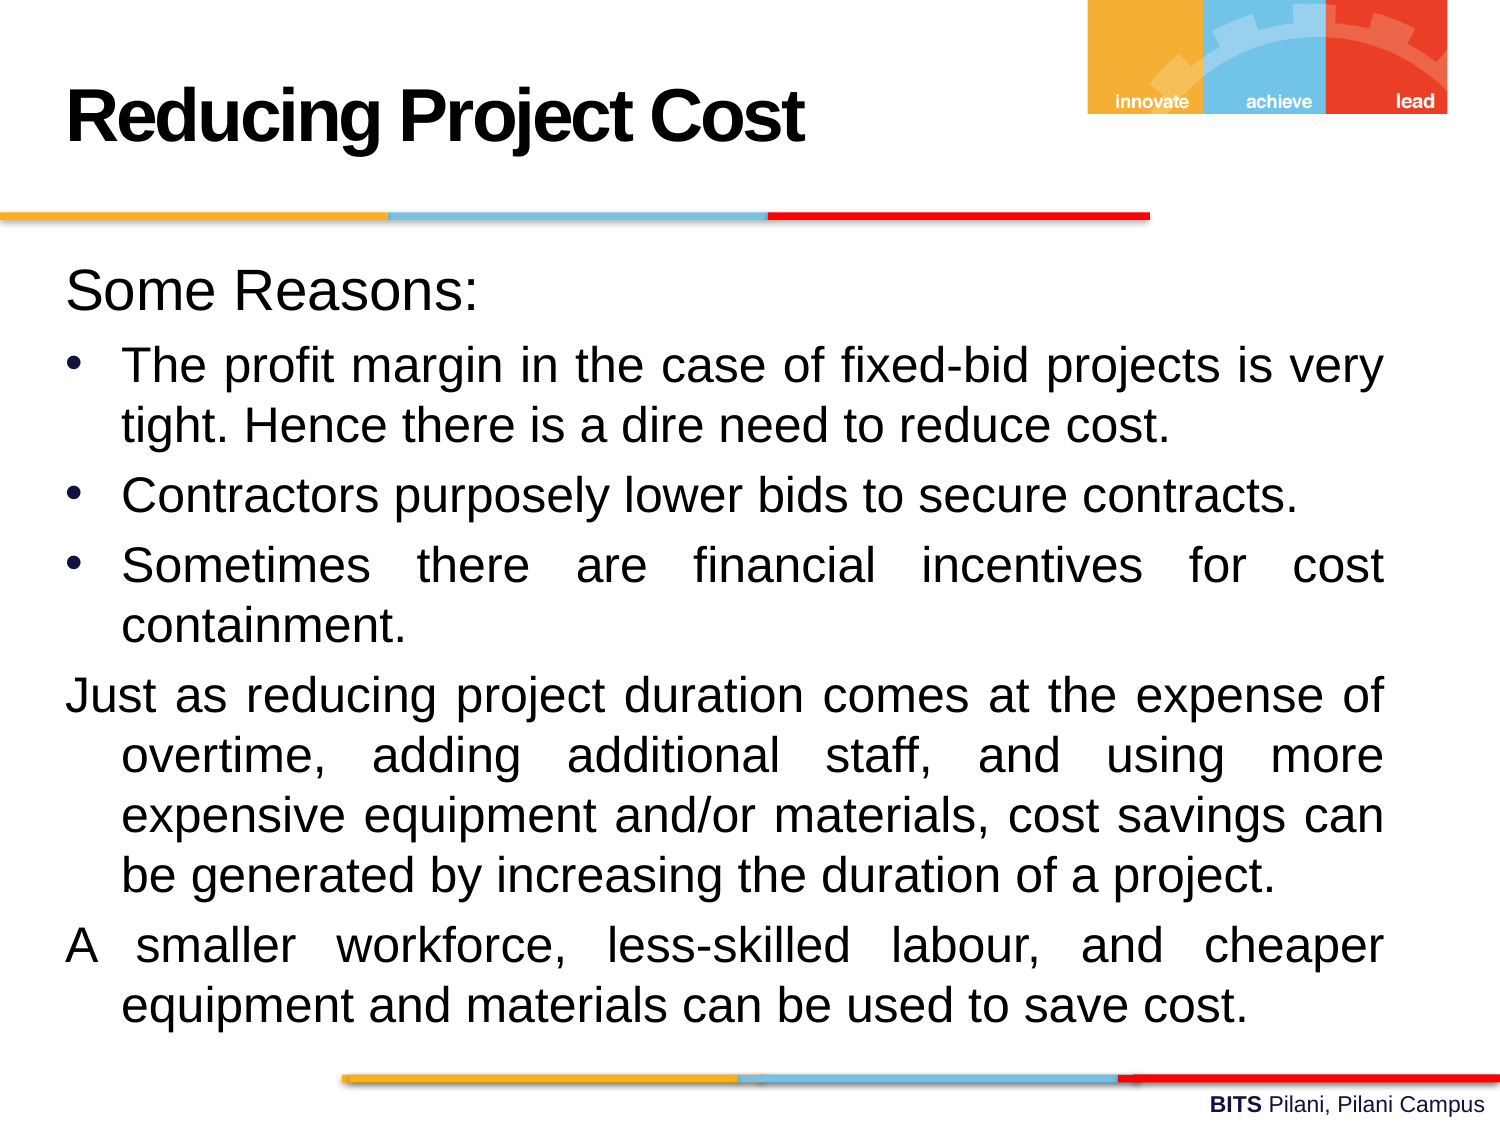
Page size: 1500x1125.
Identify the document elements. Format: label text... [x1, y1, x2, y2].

list Reducing Project Cost [50, 24, 1088, 213]
list Some Reasons: The profit margin in the case of fixed-bid projects is very tight. Hence there is a dire need to reduce cost. Contractors purposely lower bids to secure contracts. Sometimes there are financial incentives for cost containment. Just as reducing project duration comes at the expense of overtime, adding additional staff, and using more expensive equipment and/or materials, cost savings can be generated by increasing the duration of a project. A smaller workforce, less-skilled labour, and cheaper equipment and materials can be used to save cost. [50, 245, 1400, 988]
picture [1087, 0, 1448, 114]
